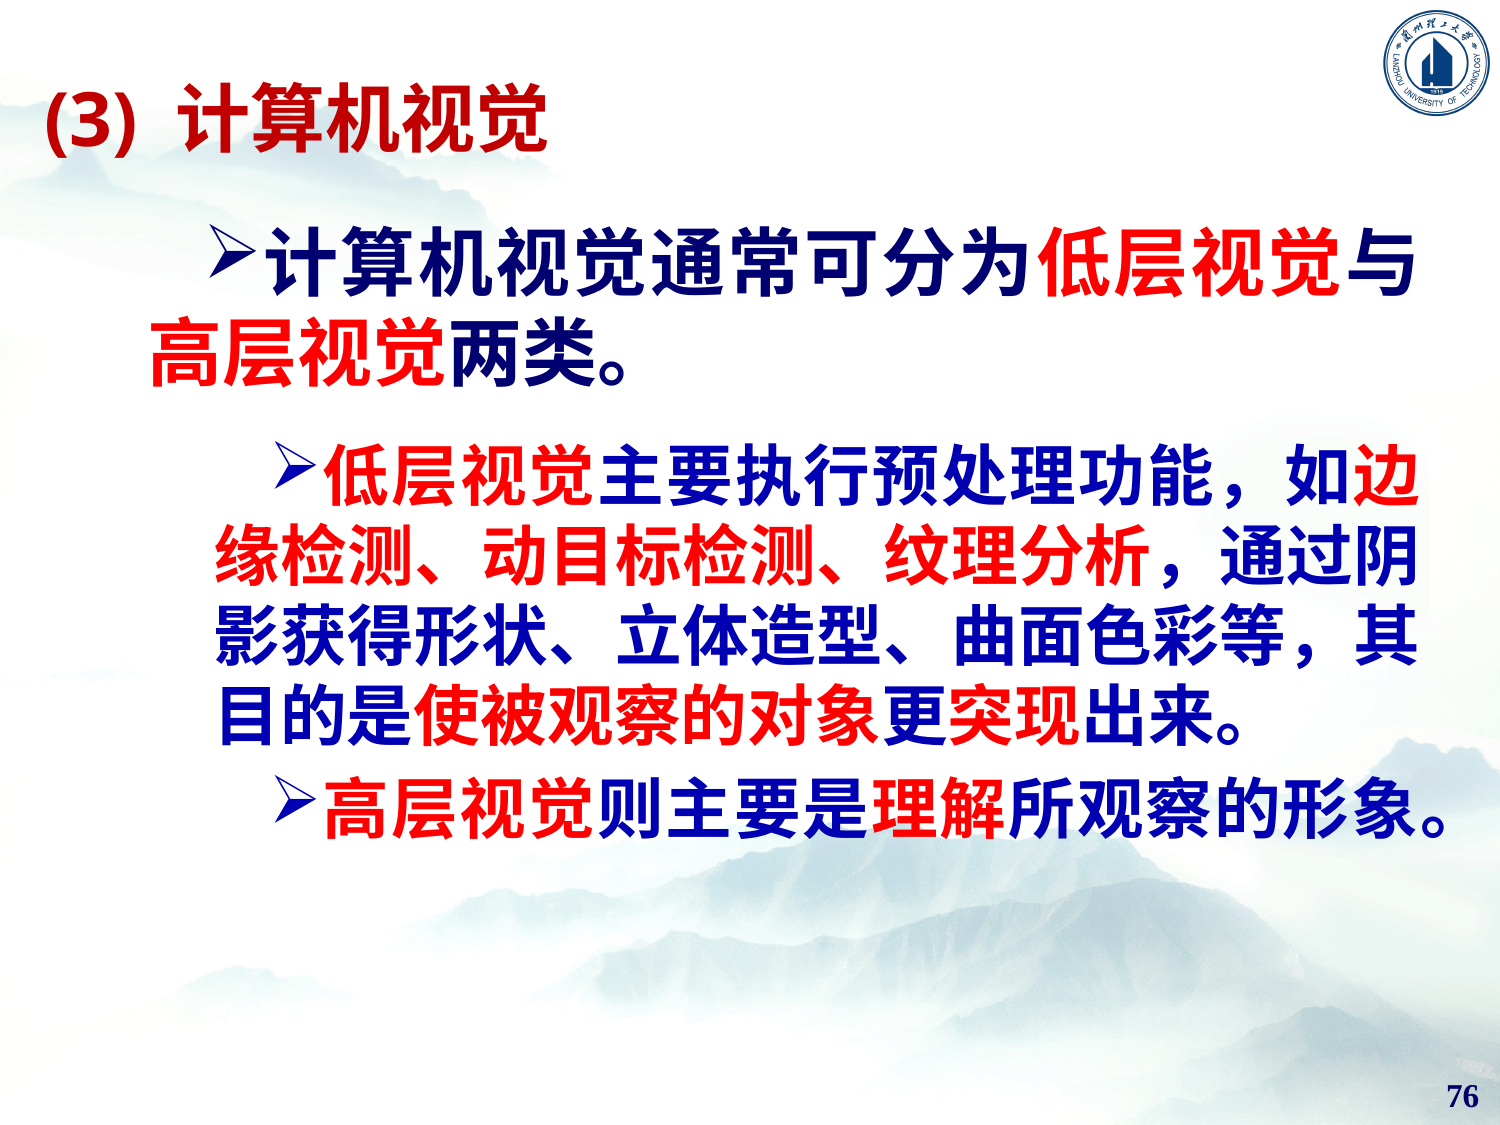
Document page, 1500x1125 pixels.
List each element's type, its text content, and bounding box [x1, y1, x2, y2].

title (3) 计算机视觉 [29, 42, 1305, 191]
list 计算机视觉通常可分为低层视觉与高层视觉两类。 低层视觉主要执行预处理功能，如边缘检测、动目标检测、纹理分析，通过阴影获得形状、立体造型、曲面色彩等，其目的是使被观察的对象更突现出来。 高层视觉则主要是理解所观察的形象。 [76, 208, 1436, 1067]
picture [0, 0, 1500, 1125]
slide_number 76 [1181, 1066, 1495, 1125]
